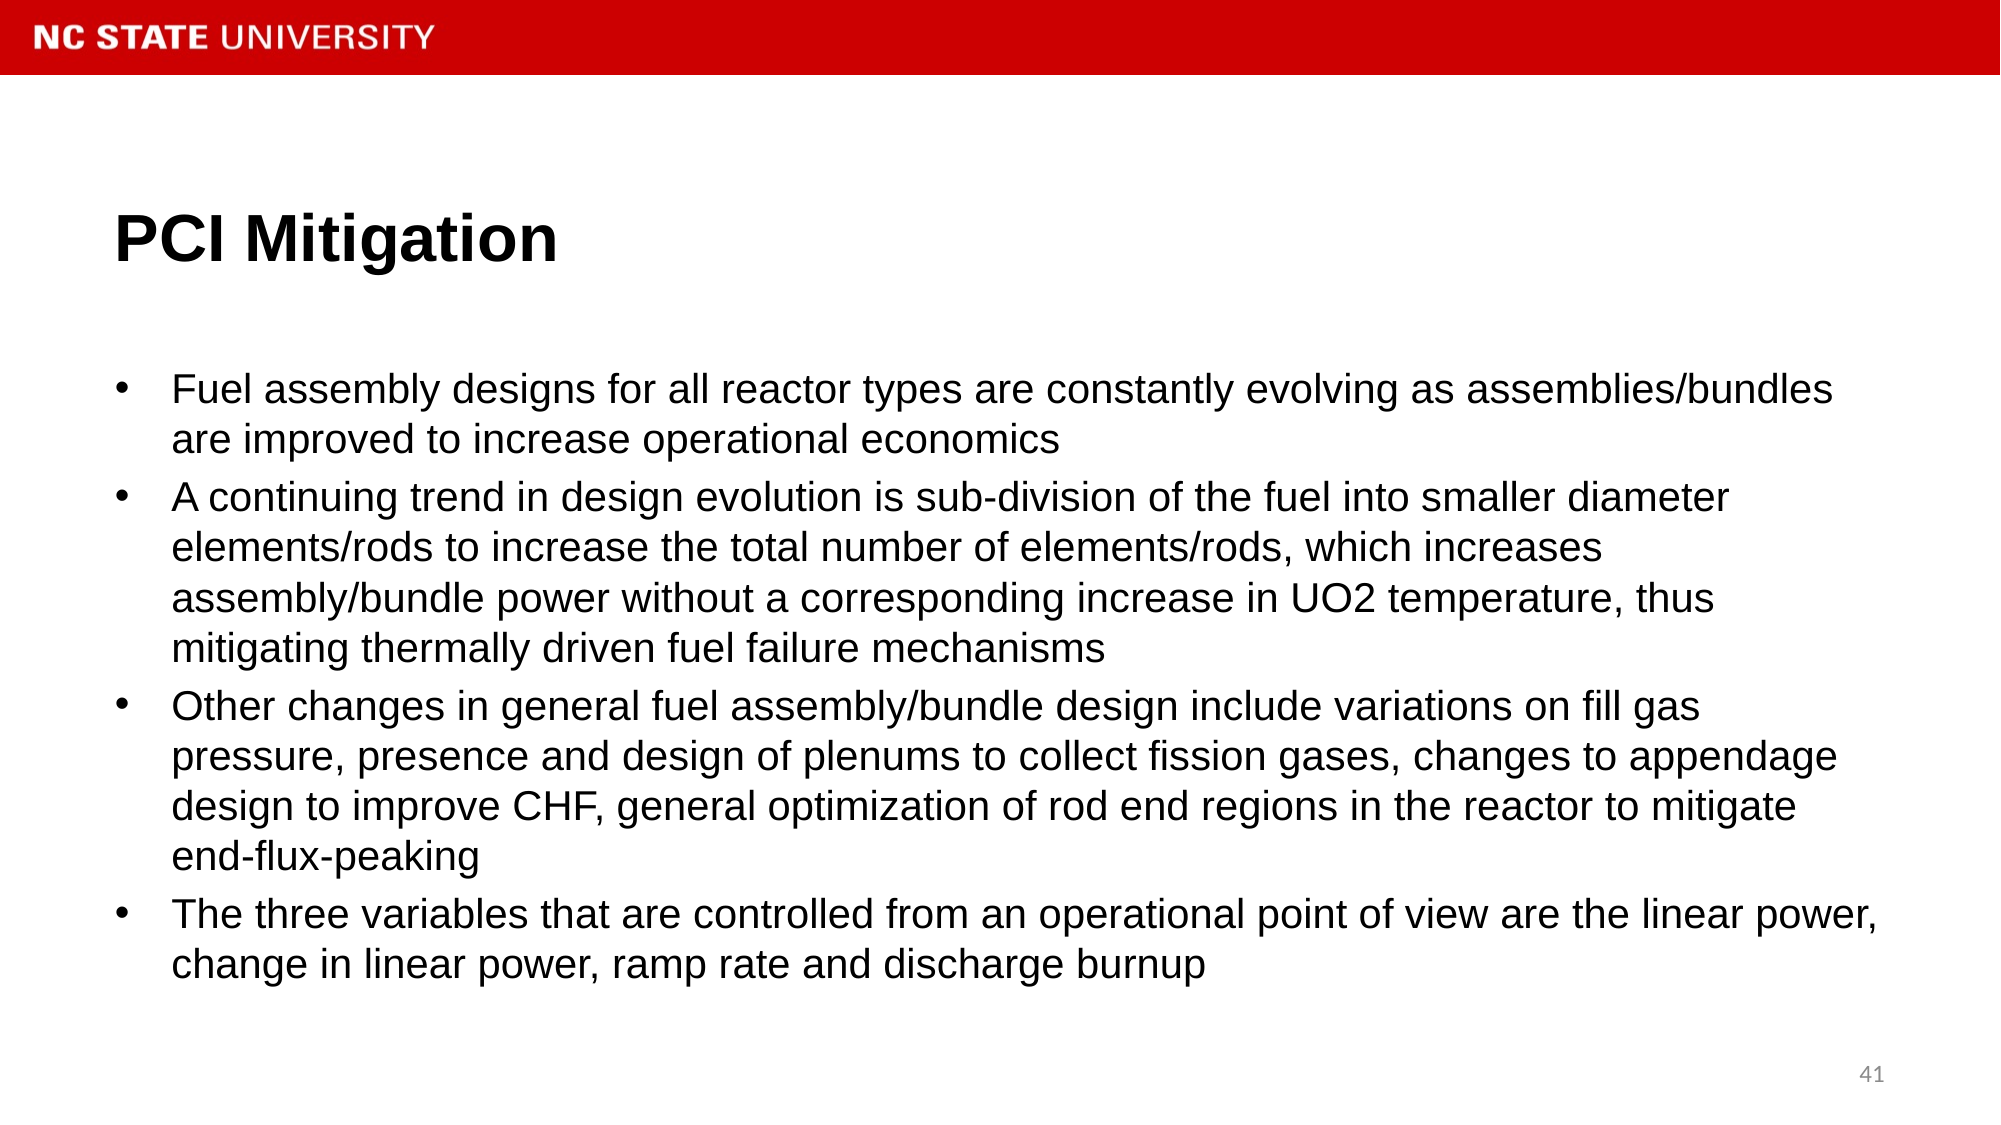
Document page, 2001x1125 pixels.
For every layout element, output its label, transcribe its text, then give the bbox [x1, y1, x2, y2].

slide_number 41 [1433, 1042, 1900, 1103]
picture [0, 0, 2000, 75]
title PCI Mitigation [99, 147, 1900, 323]
list Fuel assembly designs for all reactor types are constantly evolving as assemblies/bundles are improved to increase operational economics A continuing trend in design evolution is sub-division of the fuel into smaller diameter elements/rods to increase the total number of elements/rods, which increases assembly/bundle power without a corresponding increase in UO2 temperature, thus mitigating thermally driven fuel failure mechanisms Other changes in general fuel assembly/bundle design include variations on fill gas pressure, presence and design of plenums to collect fission gases, changes to appendage design to improve CHF, general optimization of rod end regions in the reactor to mitigate end-flux-peaking The three variables that are controlled from an operational point of view are the linear power, change in linear power, ramp rate and discharge burnup [99, 354, 1900, 1005]
